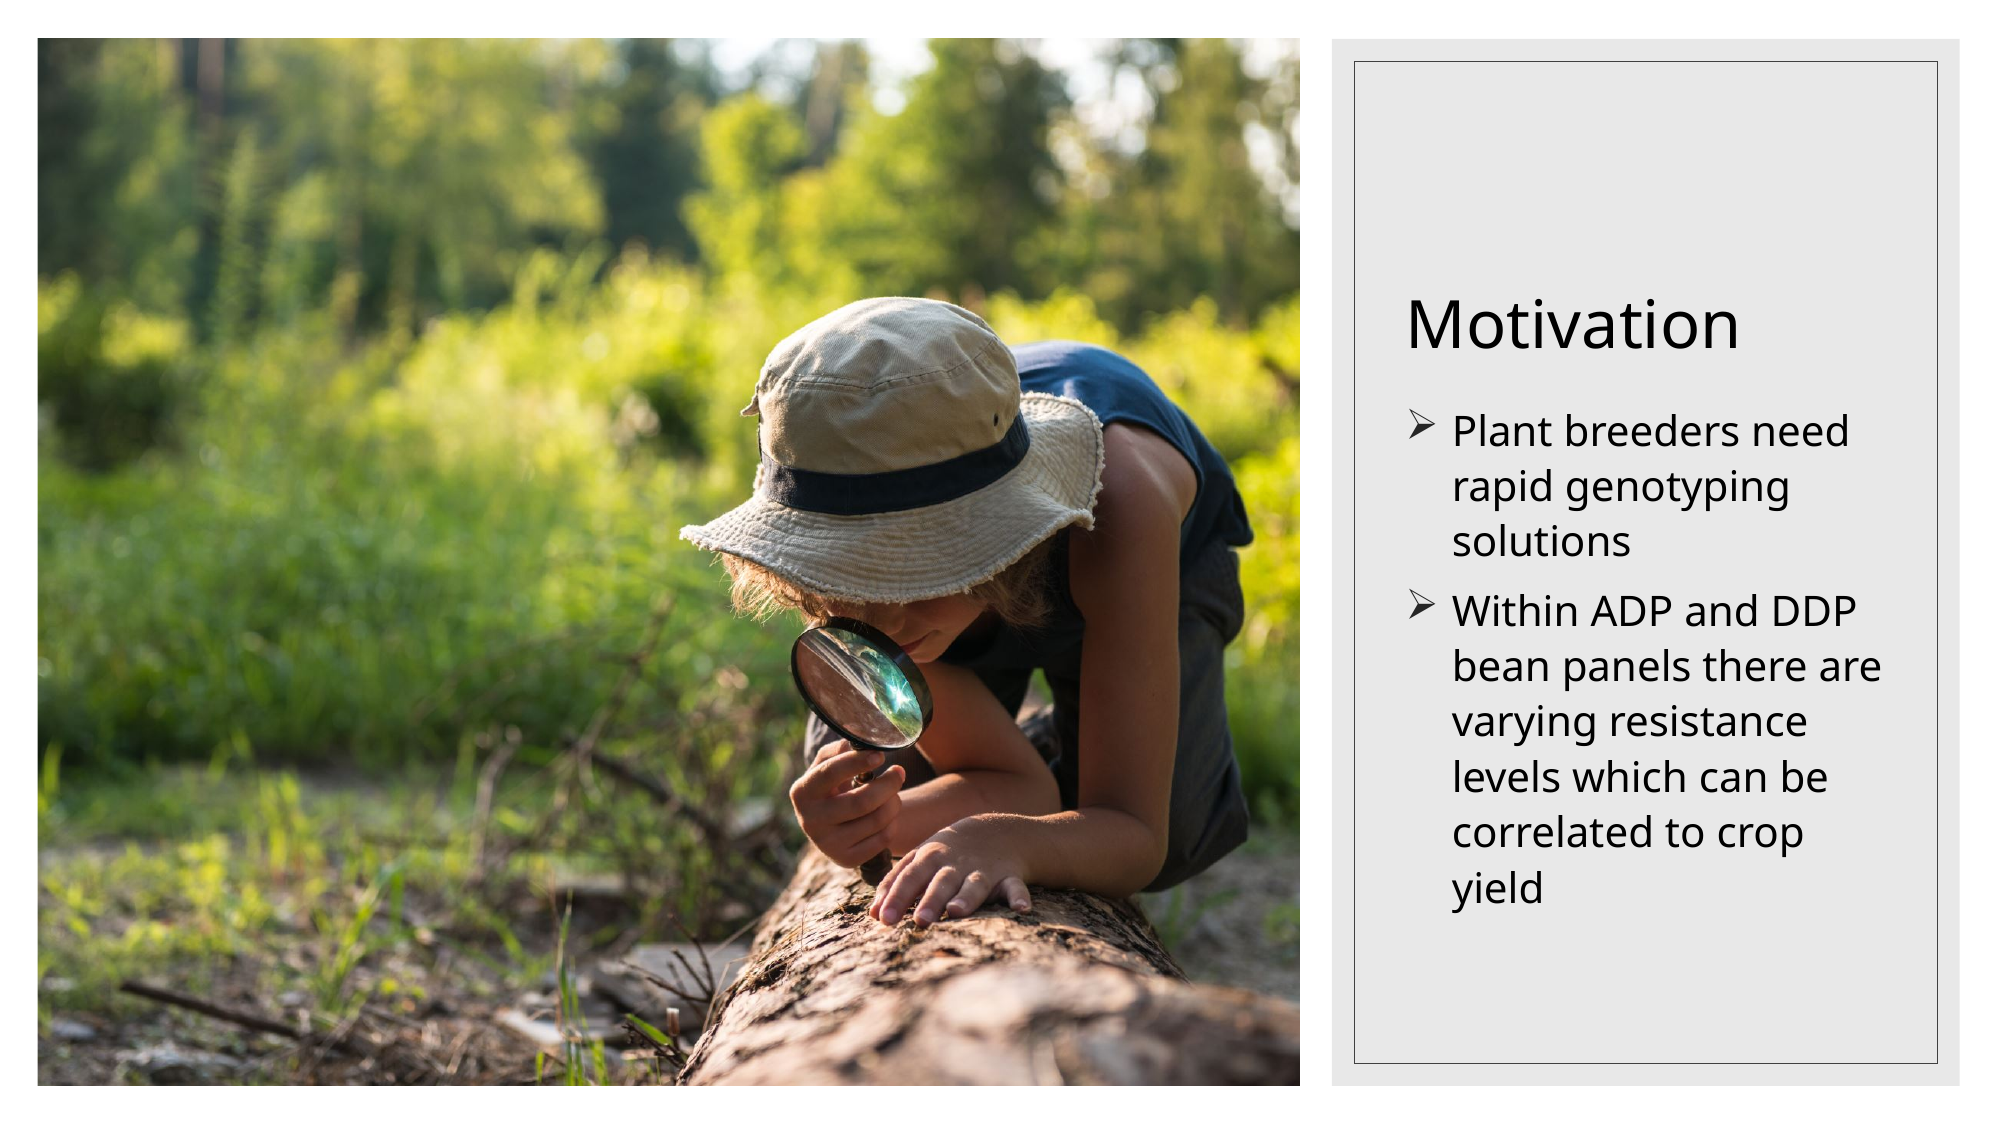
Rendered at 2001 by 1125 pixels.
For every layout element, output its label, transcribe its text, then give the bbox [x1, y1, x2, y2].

title Motivation [1390, 98, 1907, 369]
list Plant breeders need rapid genotyping solutions Within ADP and DDP bean panels there are varying resistance levels which can be correlated to crop yield [1390, 391, 1907, 968]
picture [37, 38, 1300, 1086]
